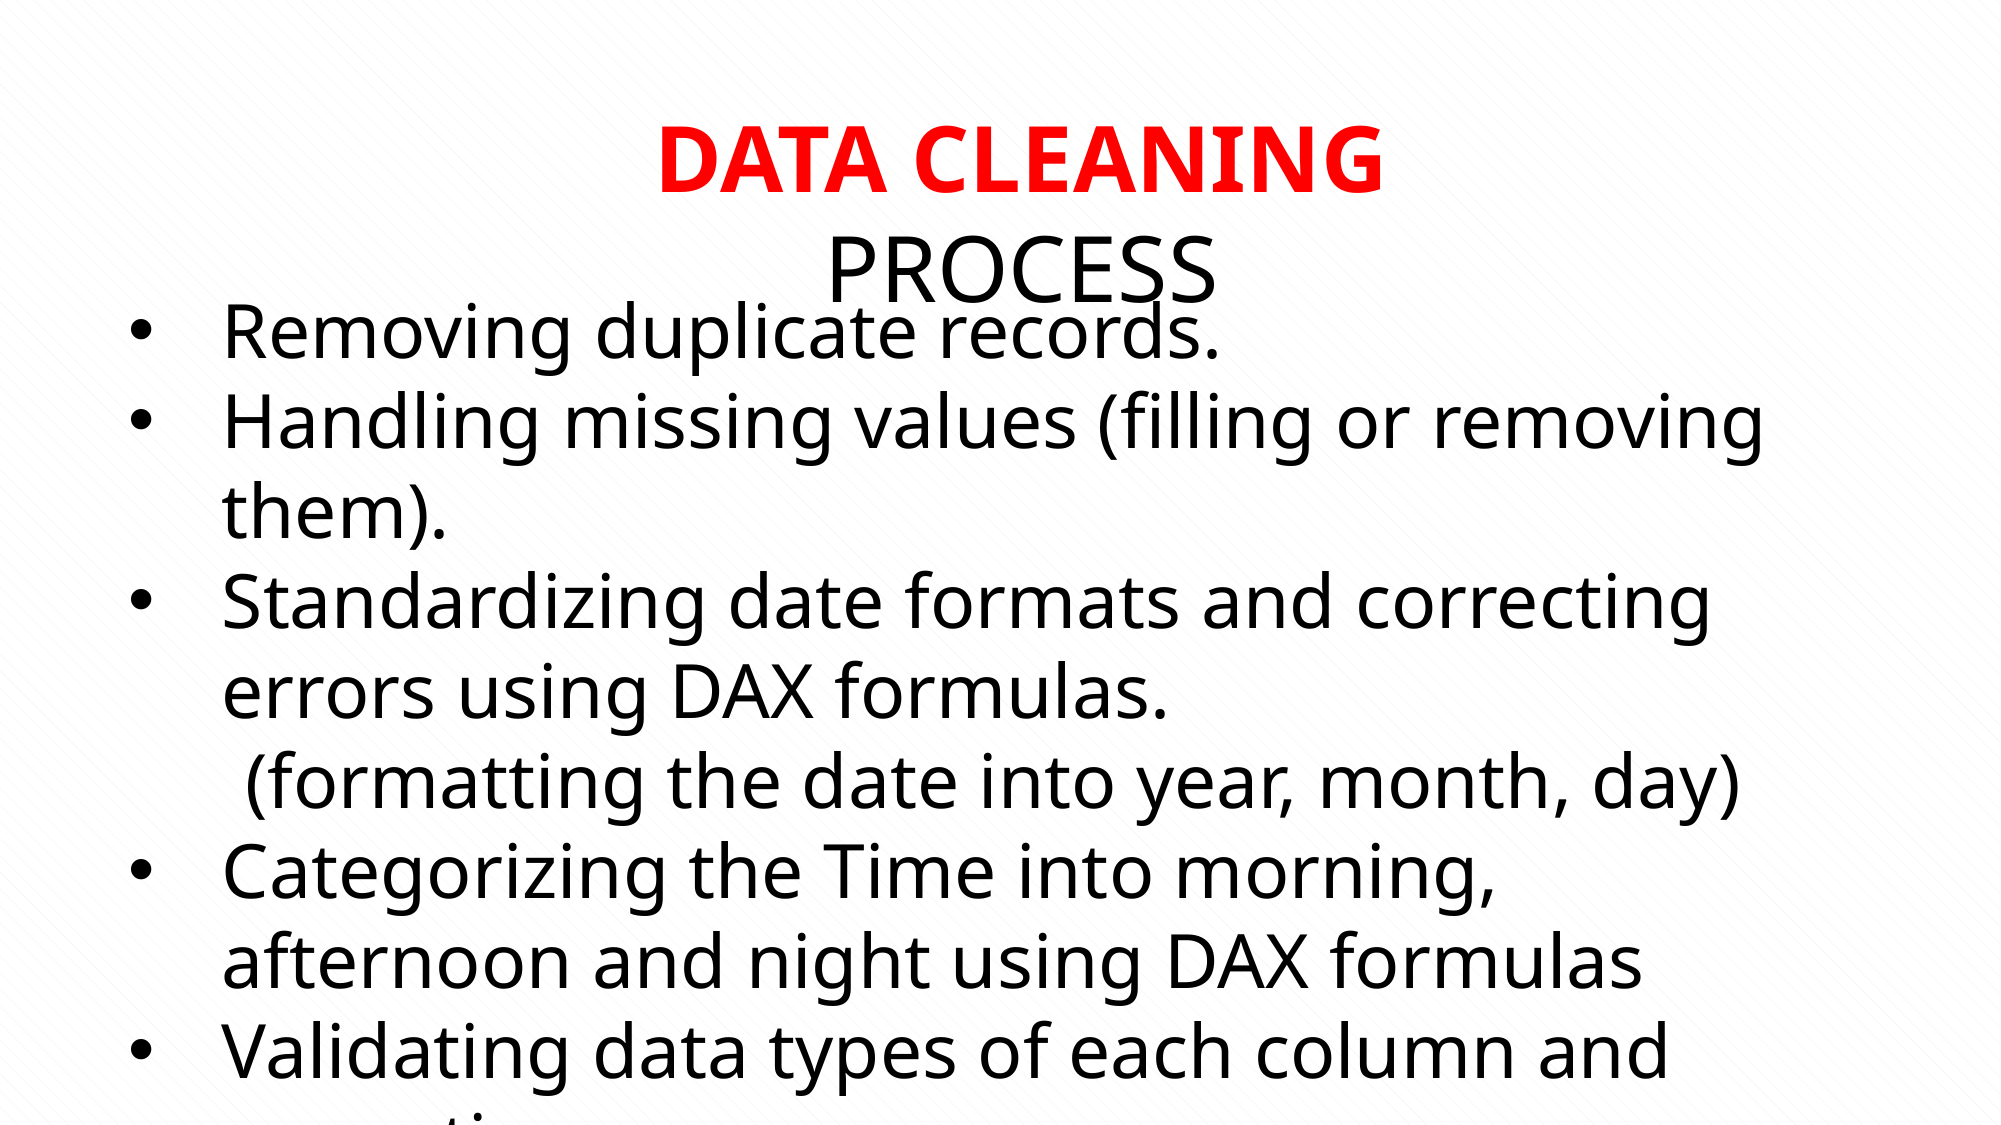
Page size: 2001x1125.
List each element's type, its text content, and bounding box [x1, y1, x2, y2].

text_box DATA CLEANING PROCESS [453, 93, 1590, 276]
text_box Removing duplicate records. Handling missing values (filling or removing them). Standardizing date formats and correcting errors using DAX formulas. (formatting the date into year, month, day) Categorizing the Time into morning, afternoon and night using DAX formulas Validating data types of each column and correcting errors. [113, 276, 1874, 1125]
